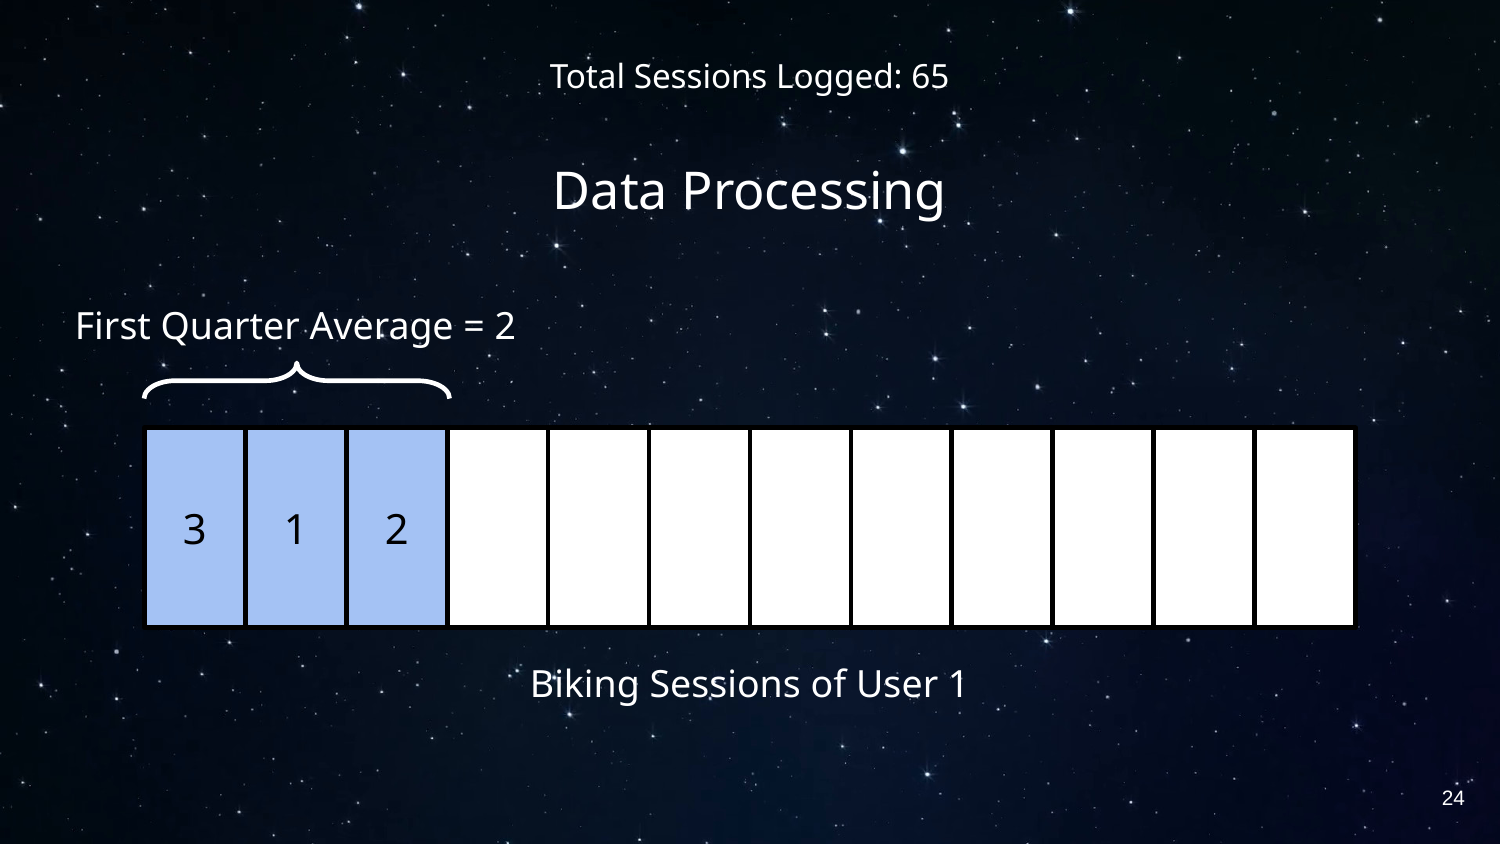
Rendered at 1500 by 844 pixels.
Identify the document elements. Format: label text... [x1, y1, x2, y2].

text_box First Quarter Average = 2 [57, 286, 535, 363]
title Total Sessions Logged: 65 Data Processing [319, 0, 1181, 151]
slide_number ‹#› [1389, 764, 1480, 830]
text_box [850, 427, 951, 628]
text_box [548, 427, 649, 628]
text_box [144, 362, 450, 399]
text_box [1052, 427, 1153, 628]
text_box 1 [245, 427, 346, 628]
text_box [1153, 427, 1254, 628]
text_box [951, 427, 1052, 628]
picture [0, 0, 1500, 844]
text_box 2 [346, 427, 447, 628]
text_box [649, 427, 750, 628]
text_box 3 [144, 427, 245, 628]
text_box [447, 427, 548, 628]
text_box Biking Sessions of User 1 [423, 645, 1077, 722]
text_box [1254, 427, 1356, 628]
text_box [750, 427, 850, 628]
